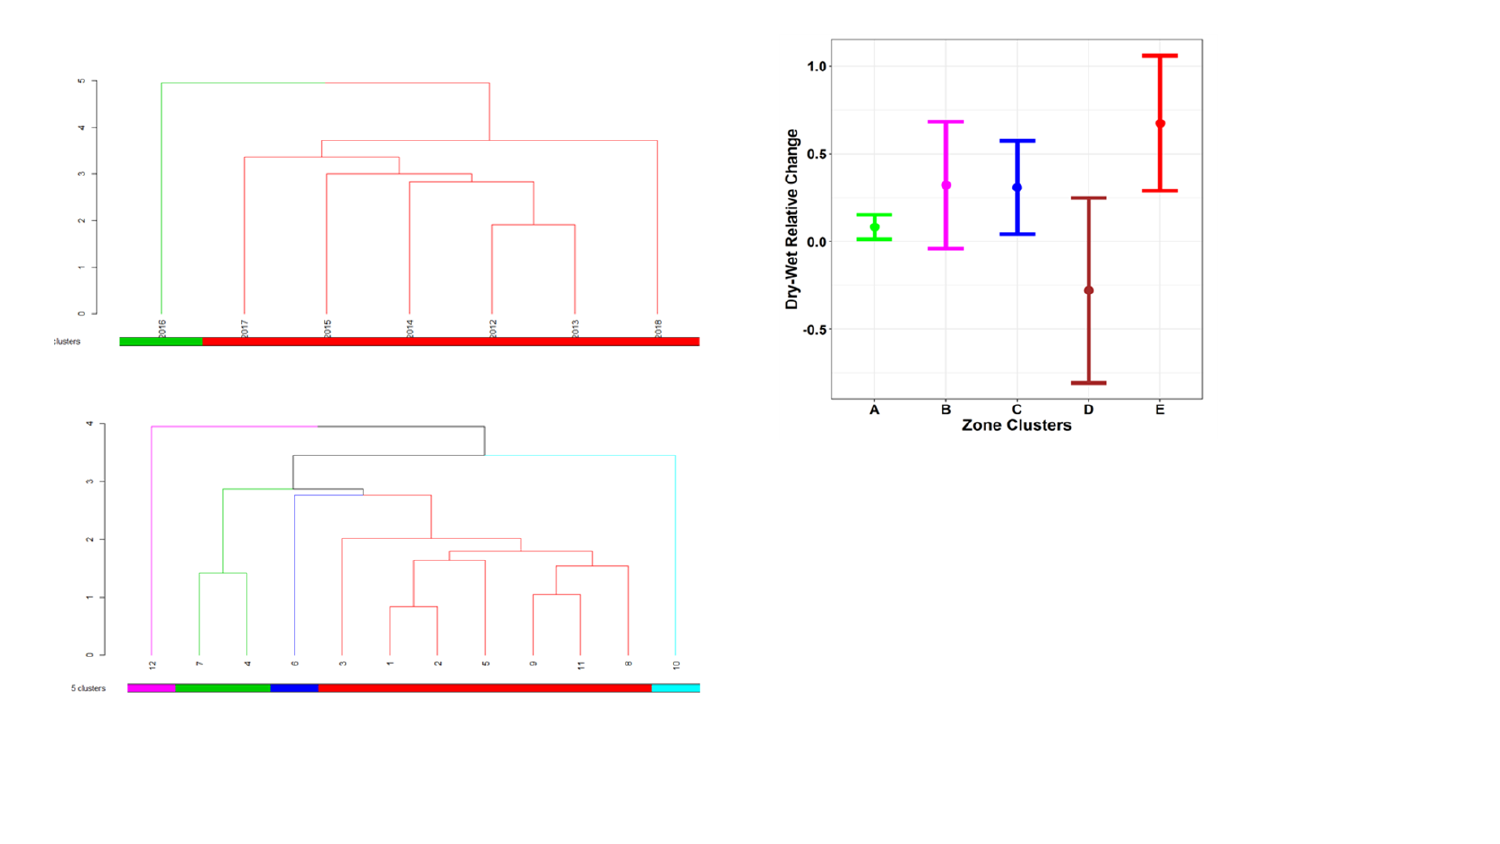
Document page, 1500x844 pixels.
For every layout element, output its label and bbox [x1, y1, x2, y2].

picture [53, 27, 739, 719]
picture [778, 26, 1218, 441]
